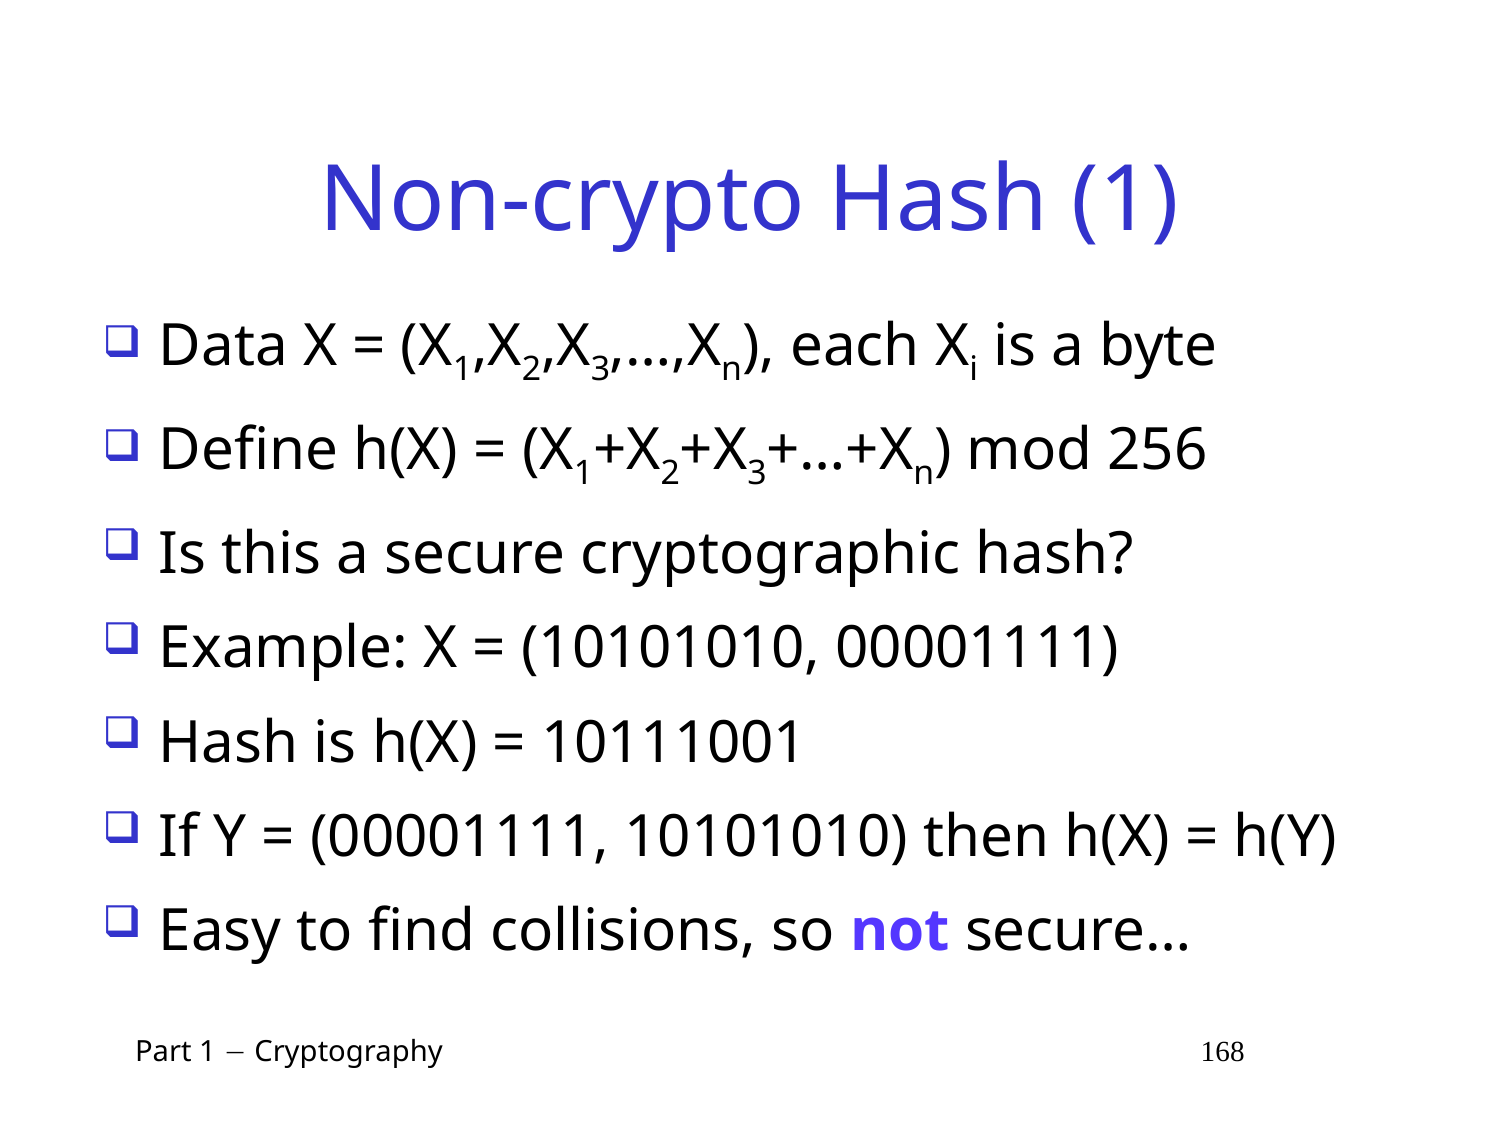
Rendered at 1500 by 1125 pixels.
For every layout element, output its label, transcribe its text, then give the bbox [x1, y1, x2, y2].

list Data X = (X1,X2,X3,…,Xn), each Xi is a byte Define h(X) = (X1+X2+X3+…+Xn) mod 256 Is this a secure cryptographic hash? Example: X = (10101010, 00001111) Hash is h(X) = 10111001 If Y = (00001111, 10101010) then h(X) = h(Y) Easy to find collisions, so not secure… [87, 299, 1463, 976]
footer Part 1  Cryptography 168 [112, 1024, 1401, 1101]
title Non-crypto Hash (1) [112, 99, 1388, 288]
